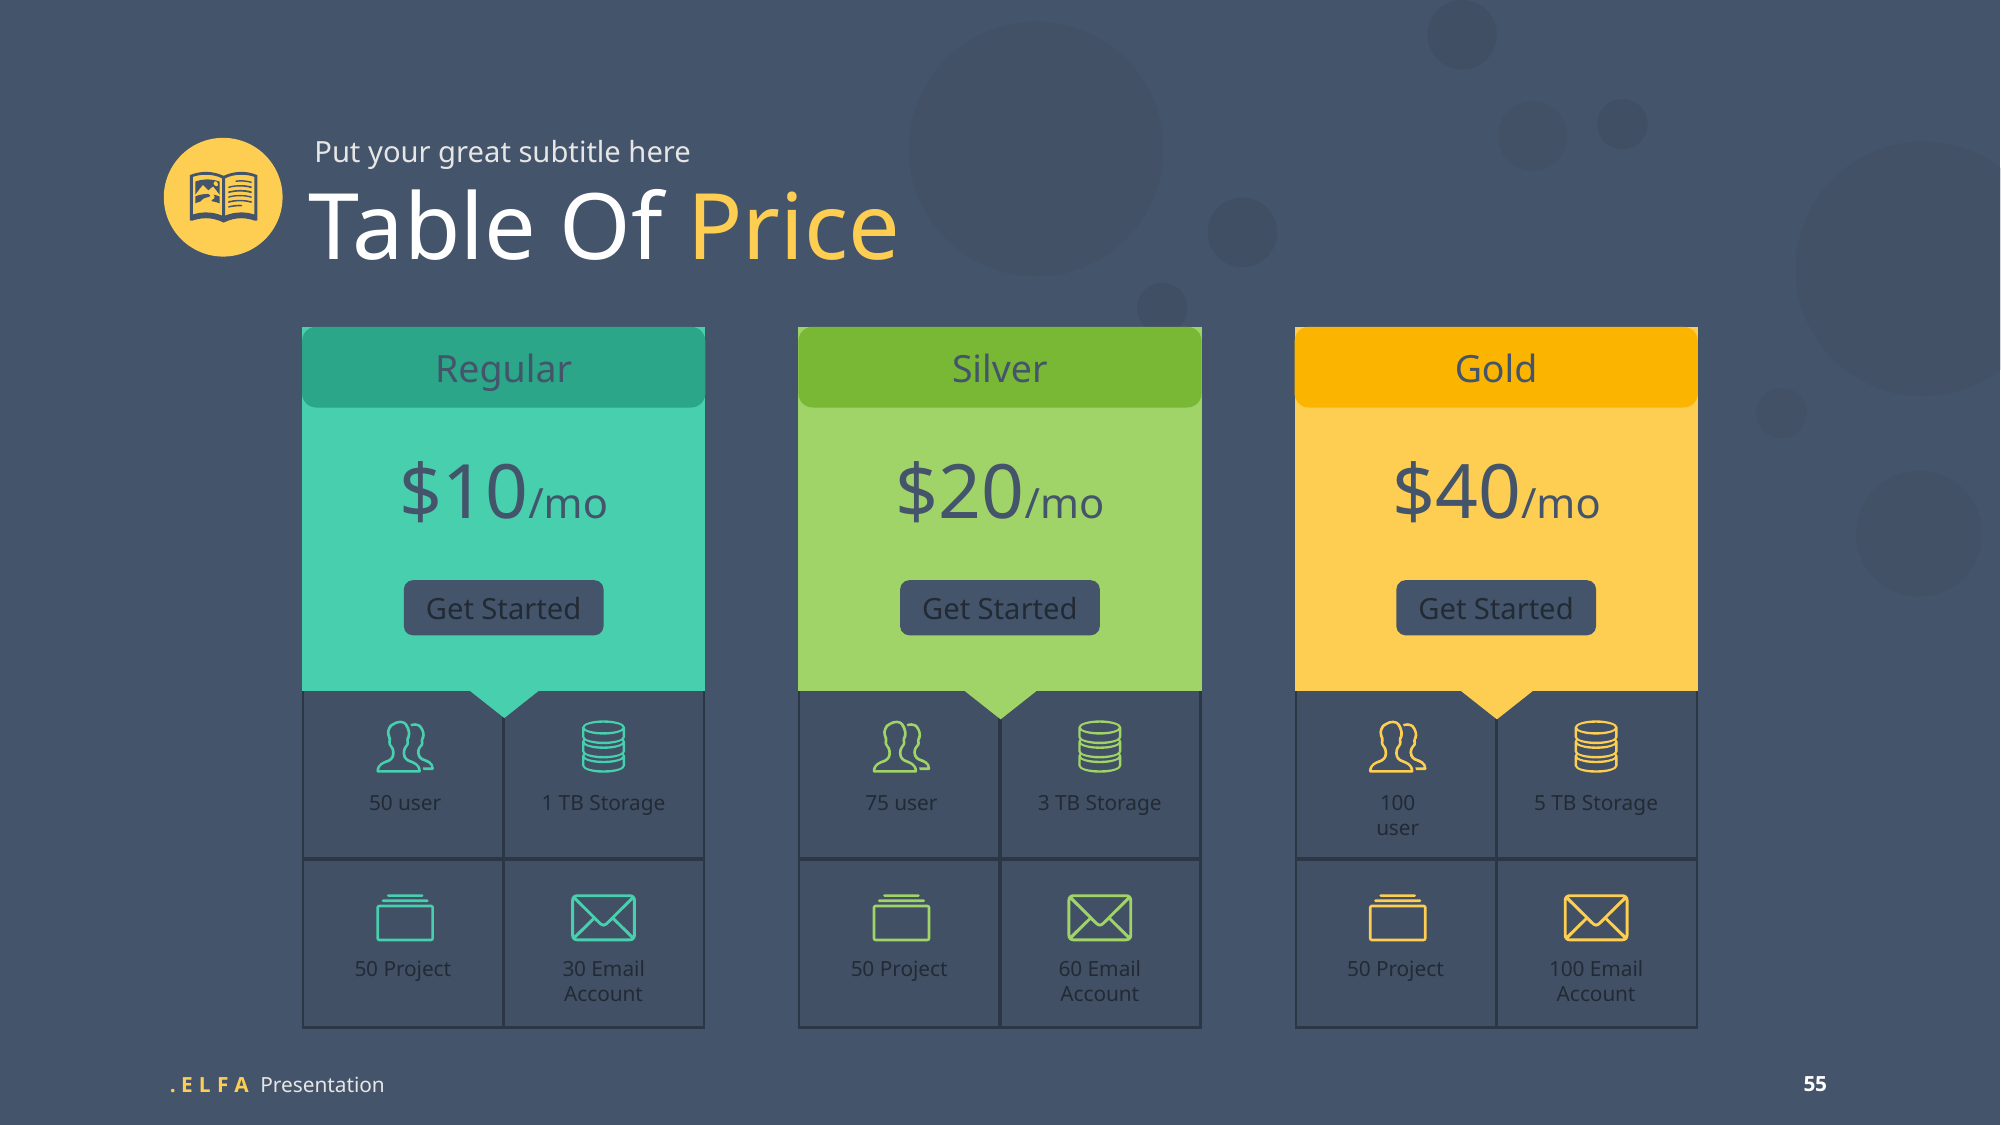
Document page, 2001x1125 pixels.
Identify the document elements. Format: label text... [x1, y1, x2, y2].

text_box [1374, 899, 1422, 903]
text_box 100 user [1341, 782, 1454, 848]
text_box [376, 720, 421, 773]
text_box [302, 691, 705, 1029]
text_box [162, 136, 284, 258]
text_box [1402, 723, 1427, 771]
text_box [872, 904, 931, 942]
text_box [1295, 691, 1698, 1029]
text_box [1368, 904, 1427, 942]
text_box Table Of Price [294, 160, 915, 285]
text_box 30 Email Account [525, 948, 682, 1014]
text_box [1067, 894, 1133, 942]
text_box 50 Project [324, 948, 482, 989]
text_box [1078, 720, 1122, 773]
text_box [799, 327, 1201, 719]
text_box [877, 899, 926, 903]
text_box 100 Email Account [1517, 948, 1675, 1014]
text_box [1368, 720, 1414, 773]
text_box 50 Project [821, 948, 978, 989]
text_box 1 TB Storage [525, 782, 682, 823]
text_box Put your great subtitle here [299, 126, 707, 160]
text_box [303, 327, 705, 719]
text_box 75 user [845, 782, 958, 823]
text_box 3 TB Storage [1021, 782, 1178, 823]
text_box 50 user [349, 782, 462, 823]
text_box [872, 720, 918, 773]
text_box [798, 691, 1202, 1029]
text_box [1574, 720, 1618, 773]
text_box [189, 171, 258, 223]
text_box 50 Project [1317, 948, 1474, 989]
text_box [582, 720, 626, 773]
text_box 60 Email Account [1021, 948, 1178, 1014]
text_box [376, 904, 434, 942]
text_box [381, 899, 429, 903]
text_box 5 TB Storage [1517, 782, 1675, 823]
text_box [1295, 327, 1697, 719]
text_box [1563, 894, 1629, 942]
text_box [410, 723, 434, 771]
text_box [571, 894, 636, 942]
text_box [906, 723, 931, 771]
